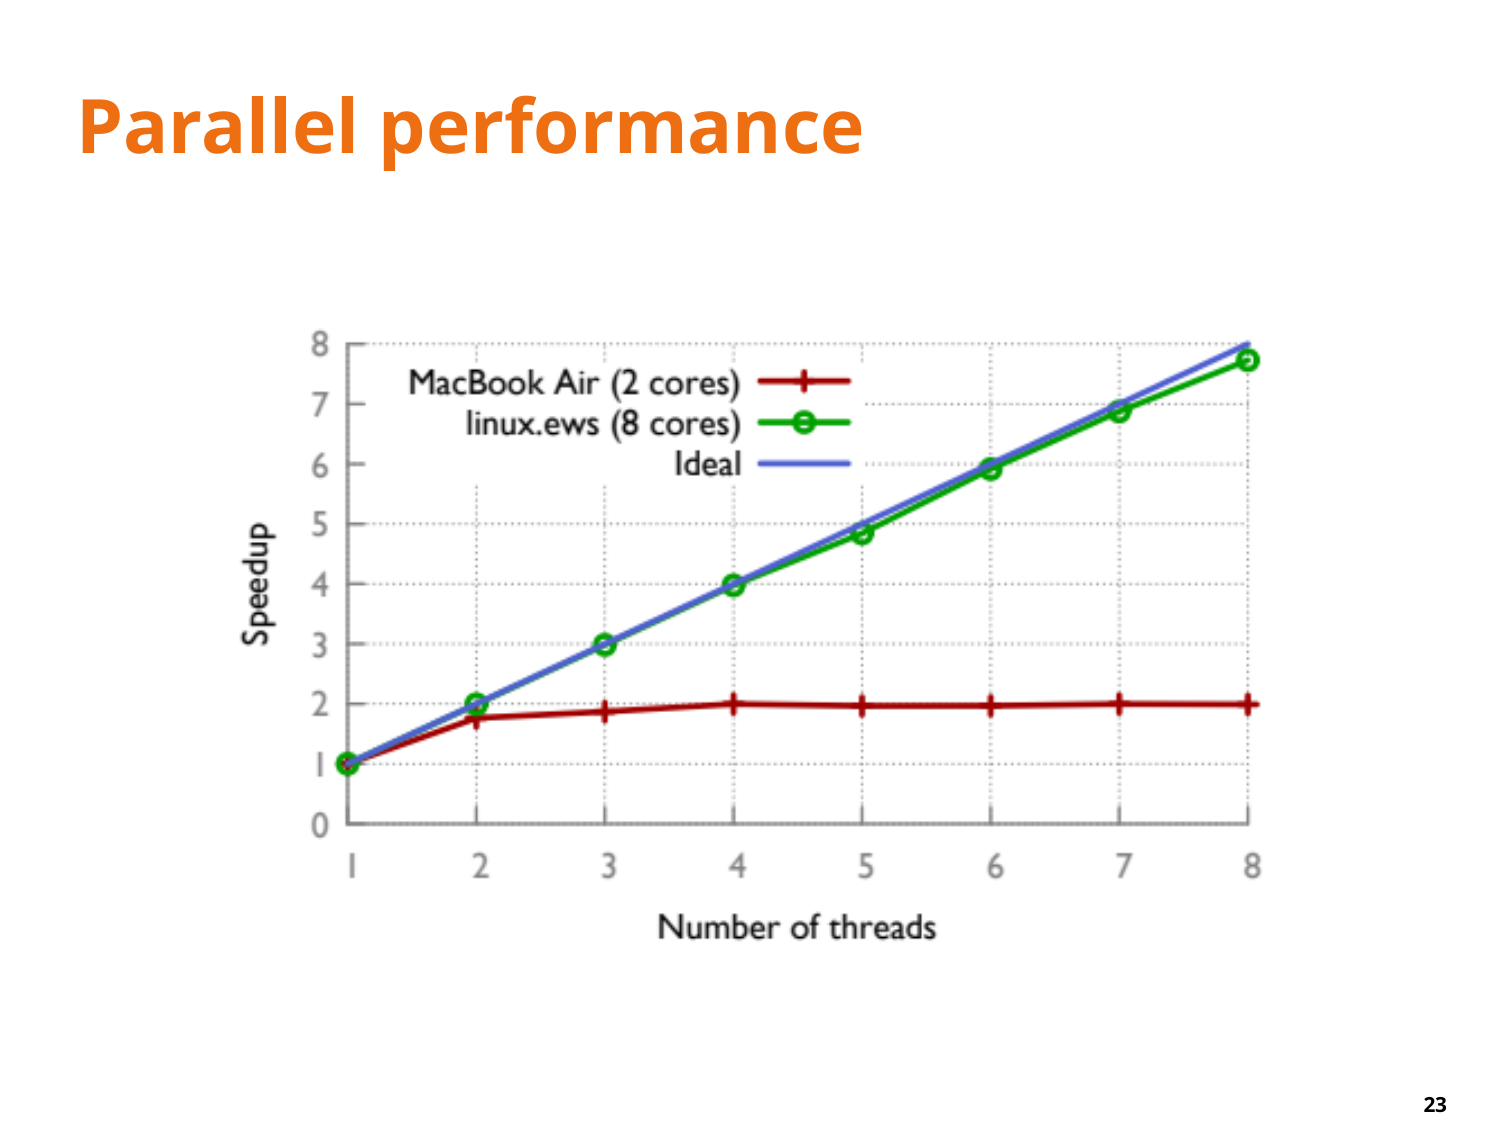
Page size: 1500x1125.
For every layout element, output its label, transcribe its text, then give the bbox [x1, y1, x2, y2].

title Parallel performance [61, 60, 1438, 187]
picture [224, 307, 1297, 951]
